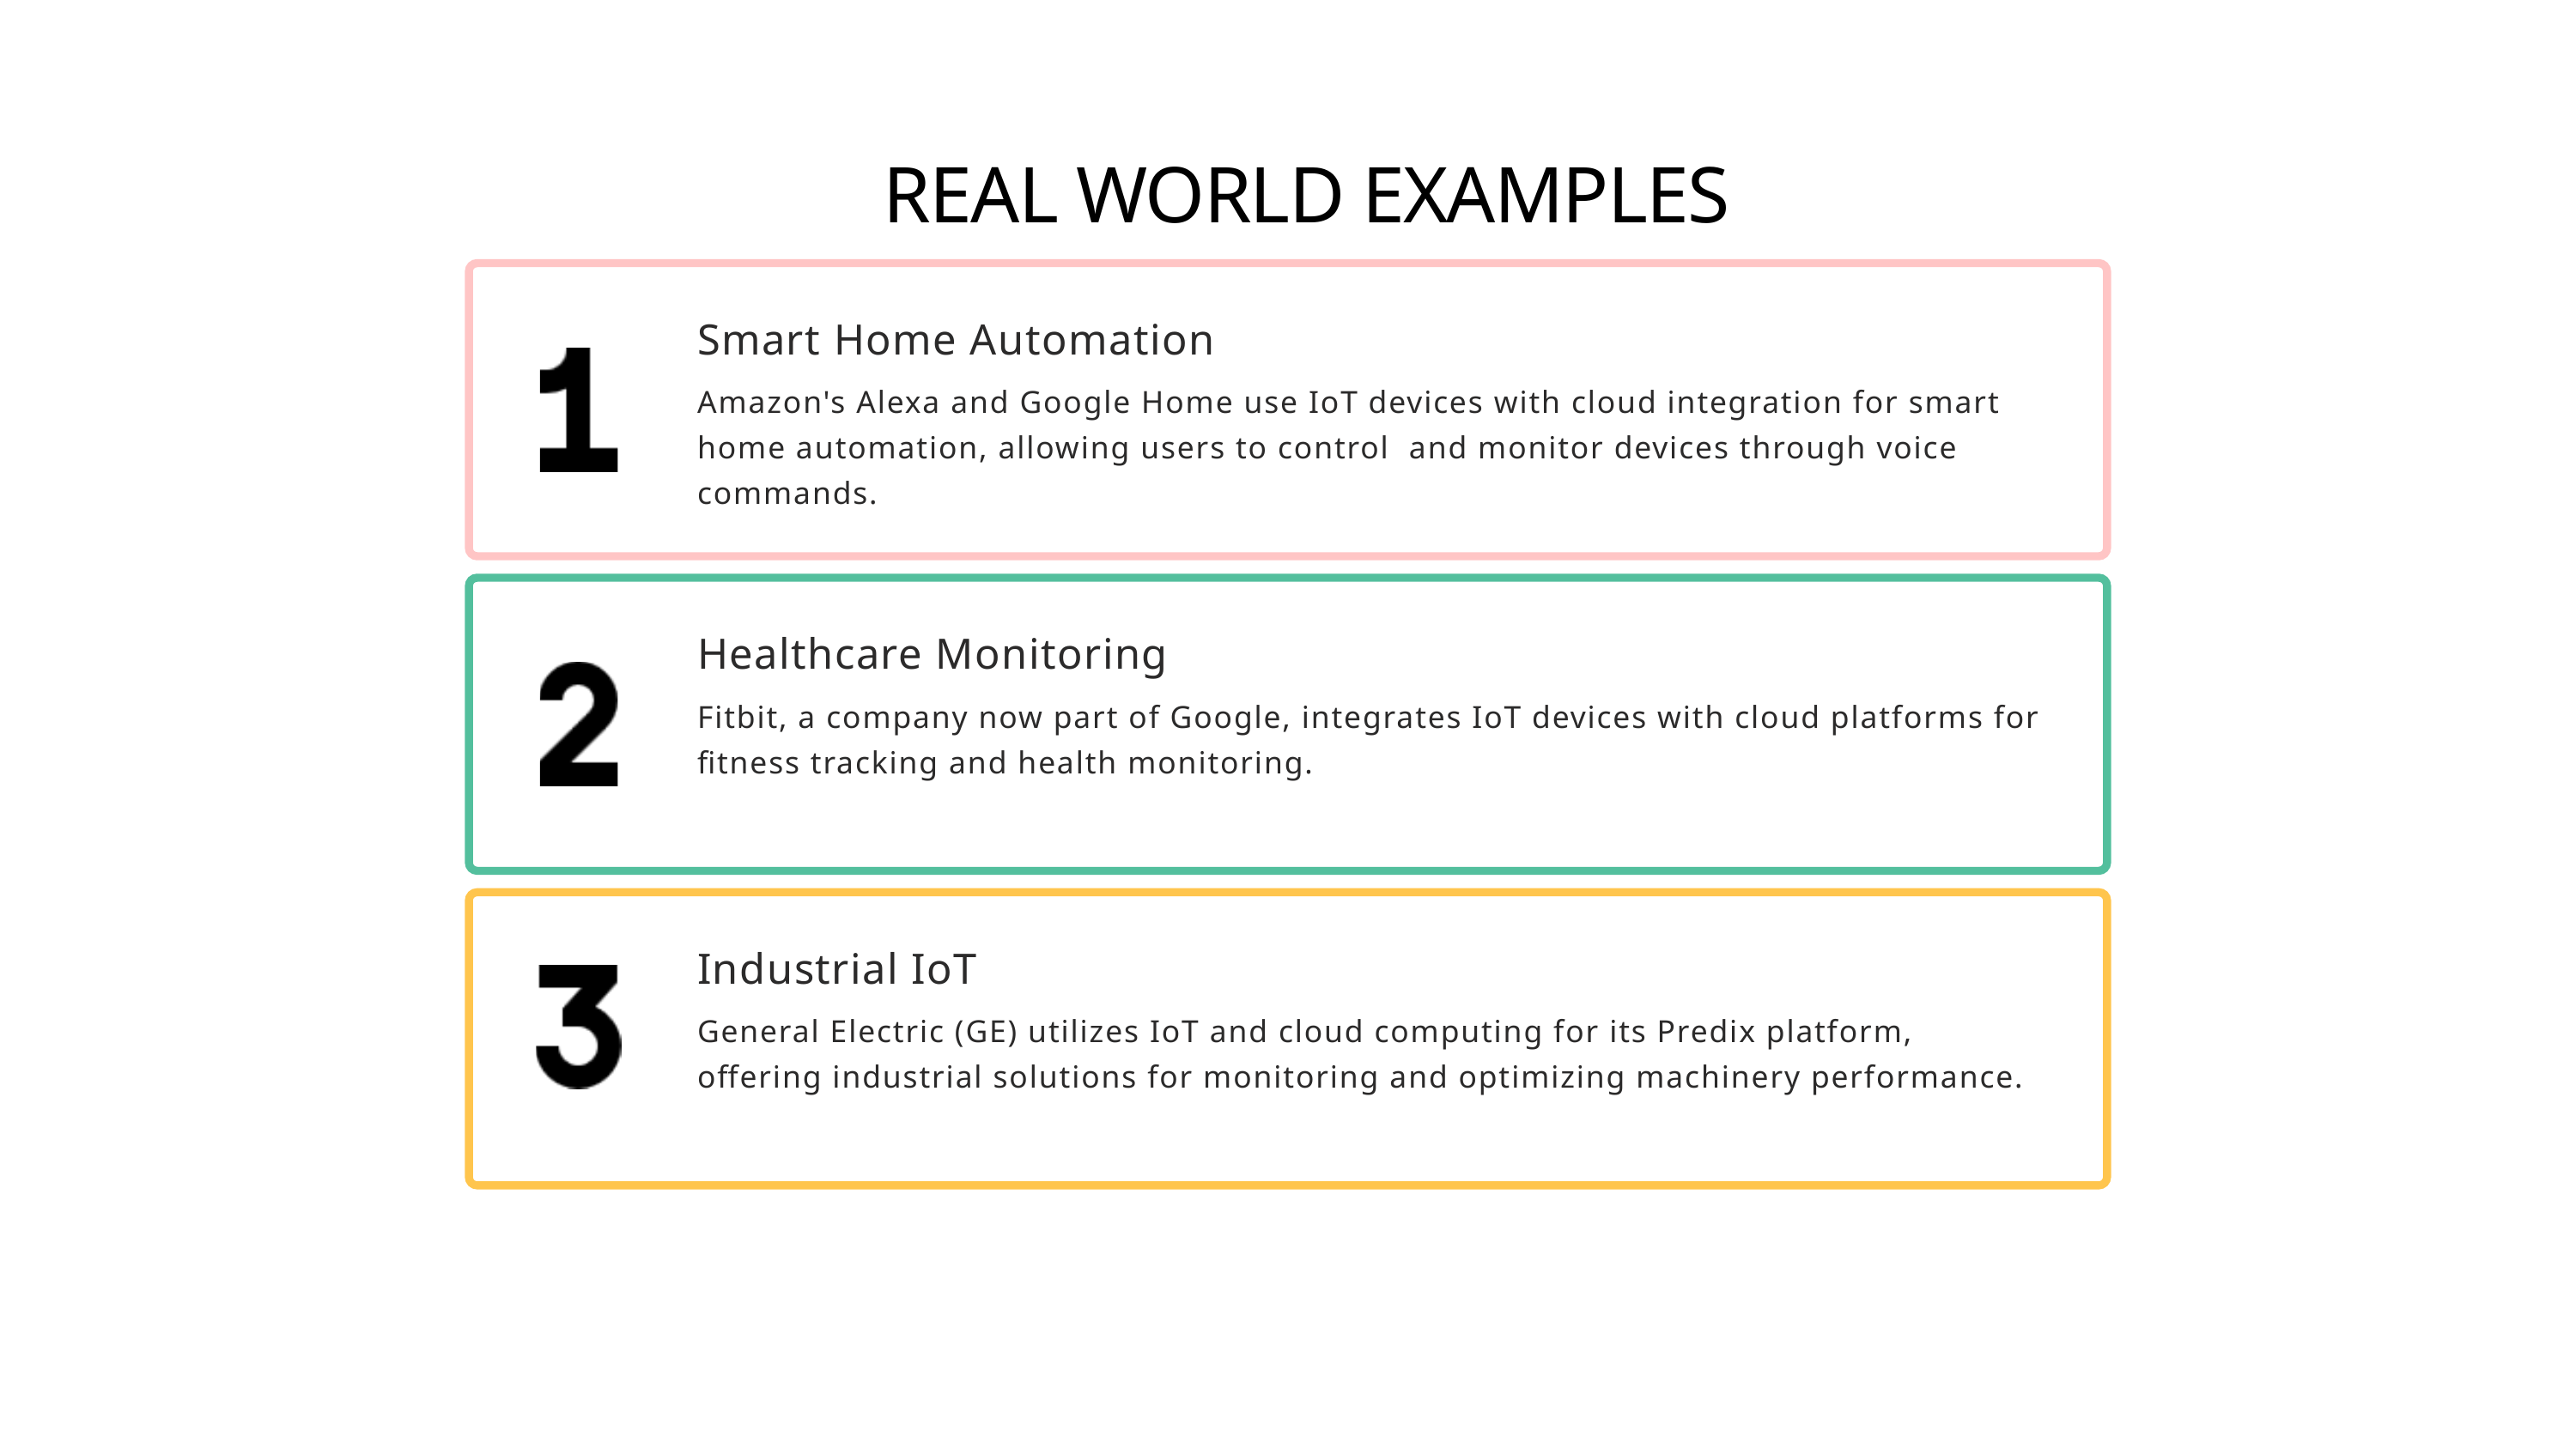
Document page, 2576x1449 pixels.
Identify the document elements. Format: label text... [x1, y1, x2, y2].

text_box REAL WORLD EXAMPLES [863, 137, 1750, 239]
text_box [468, 577, 2108, 871]
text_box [468, 263, 2108, 557]
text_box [468, 892, 2108, 1186]
